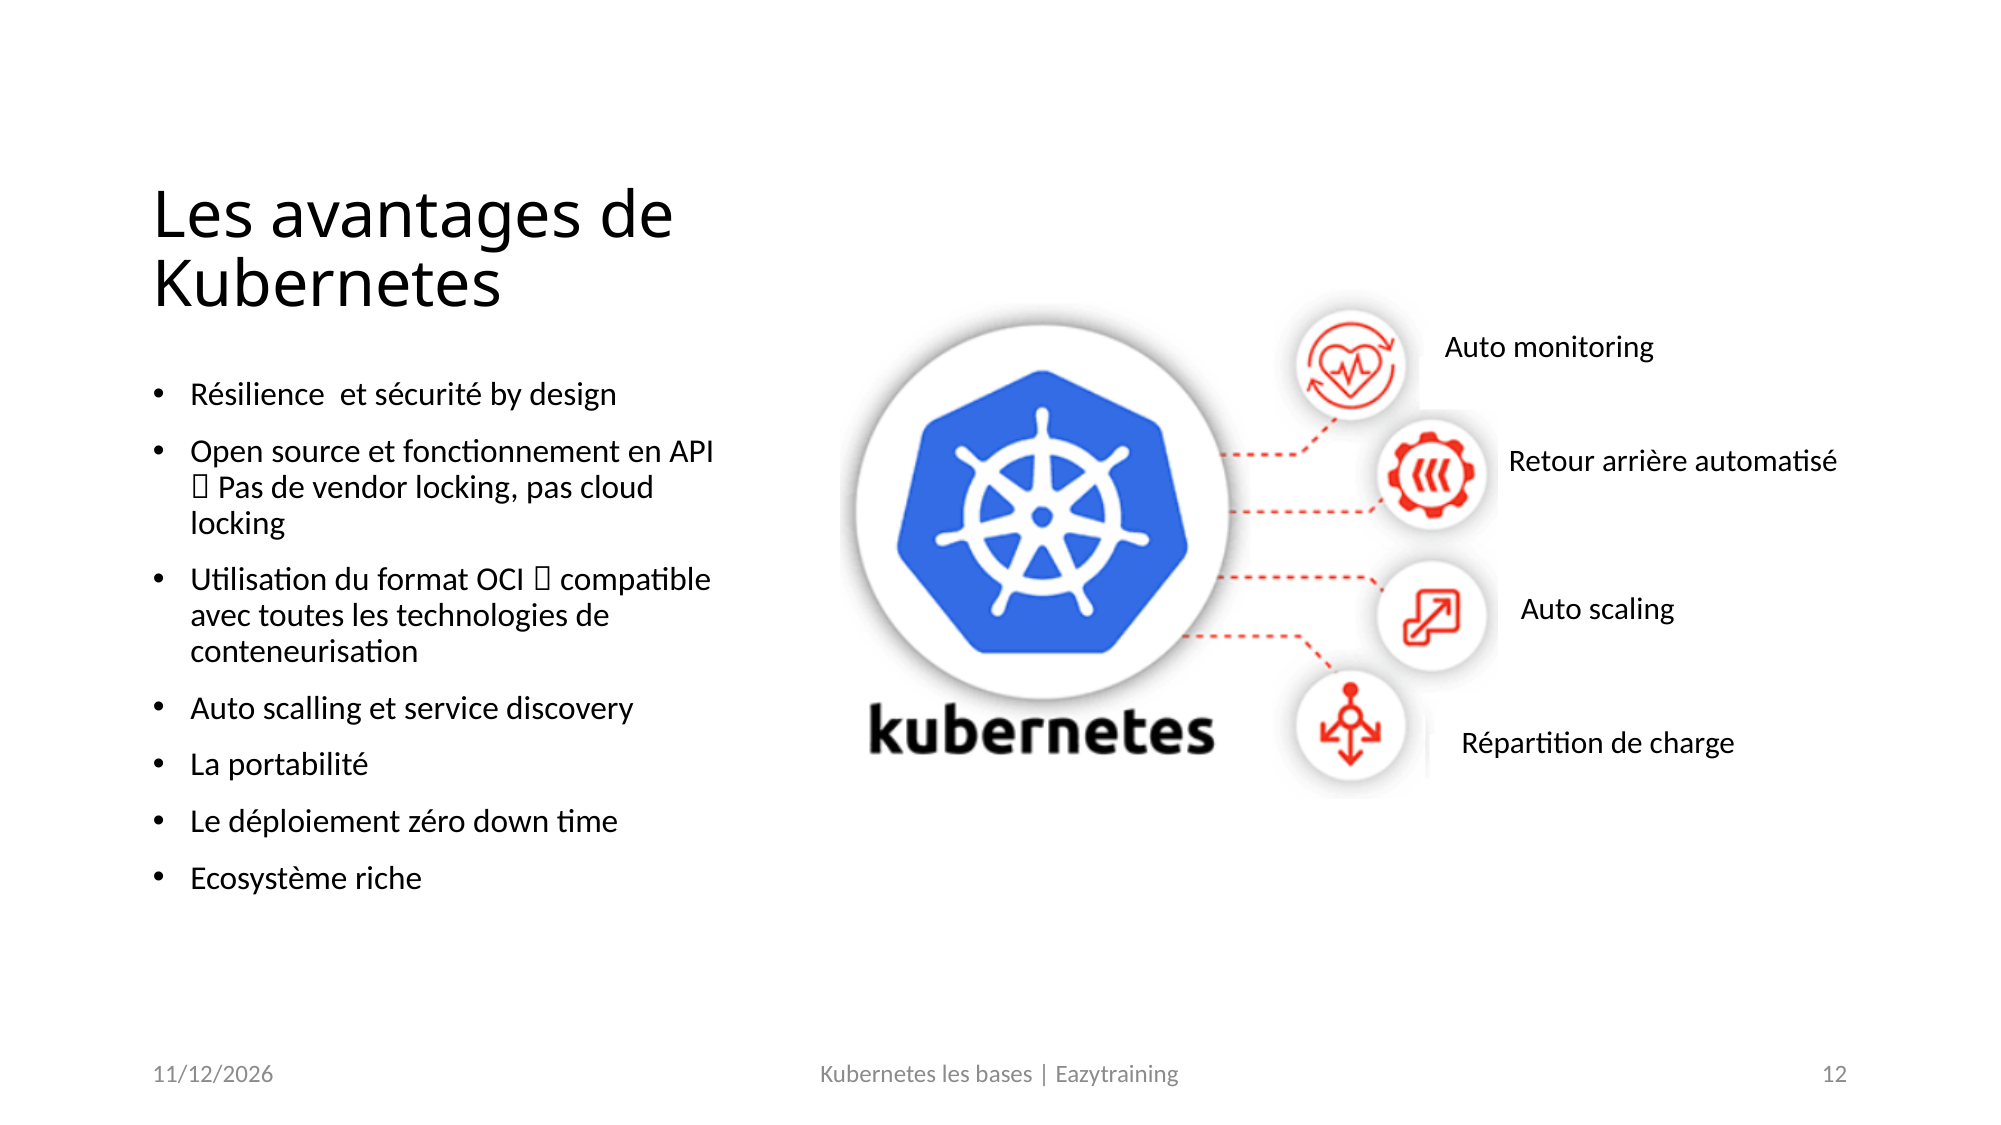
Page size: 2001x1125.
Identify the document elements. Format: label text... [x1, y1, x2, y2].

text_box Retour arrière automatisé [1508, 444, 1912, 504]
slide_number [137, 1042, 588, 1103]
text_box Auto scaling [1520, 592, 2000, 652]
list Résilience et sécurité by design Open source et fonctionnement en API  Pas de vendor locking, pas cloud locking Utilisation du format OCI  compatible avec toutes les technologies de conteneurisation Auto scalling et service discovery La portabilité Le déploiement zéro down time Ecosystème riche [138, 369, 740, 954]
picture [839, 278, 1498, 799]
footer Kubernetes les bases | Eazytraining [662, 1042, 1338, 1103]
text_box Auto monitoring [1498, 323, 1880, 383]
text_box Répartition de charge [1498, 721, 1912, 781]
title Les avantages de Kubernetes [138, 160, 698, 342]
slide_number 12 [1412, 1042, 1863, 1103]
